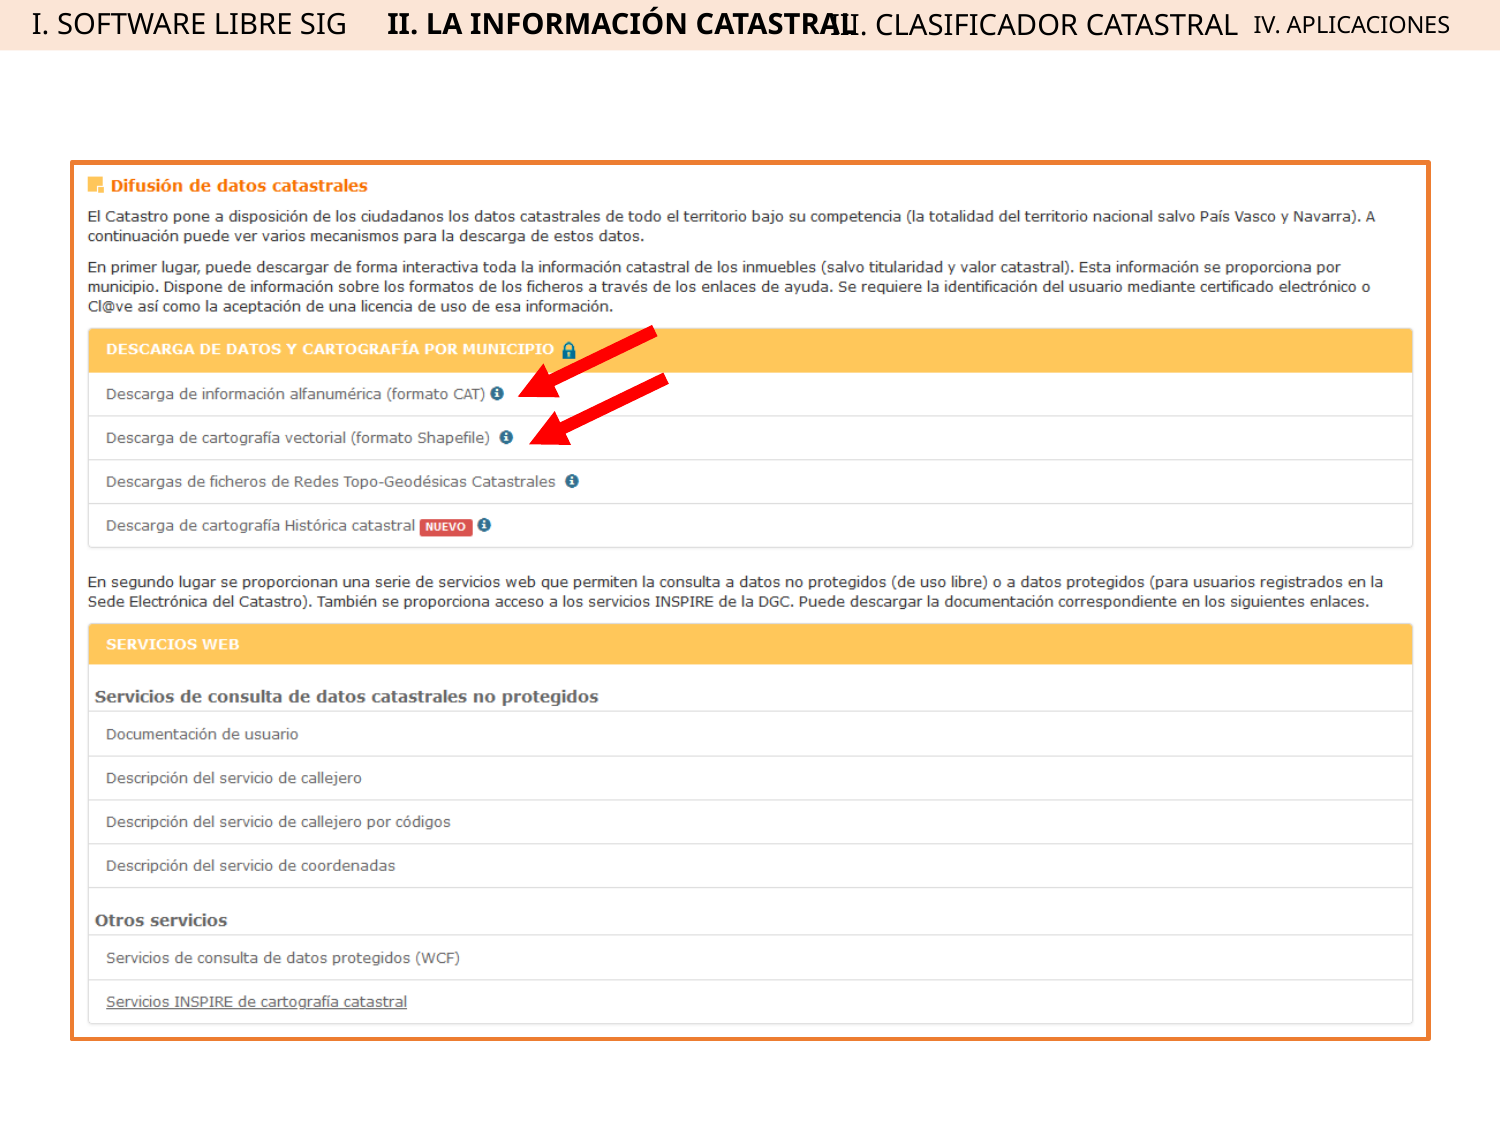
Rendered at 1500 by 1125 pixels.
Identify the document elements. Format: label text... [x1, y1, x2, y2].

picture [74, 164, 1426, 1037]
text_box I. SOFTWARE LIBRE SIG [0, 0, 405, 54]
text_box III. CLASIFICADOR CATASTRAL [969, 0, 1308, 55]
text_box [517, 330, 655, 397]
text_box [528, 378, 667, 445]
text_box IV. APLICACIONES [1308, 0, 1500, 55]
text_box II. LA INFORMACIÓN CATASTRAL [372, 0, 969, 55]
